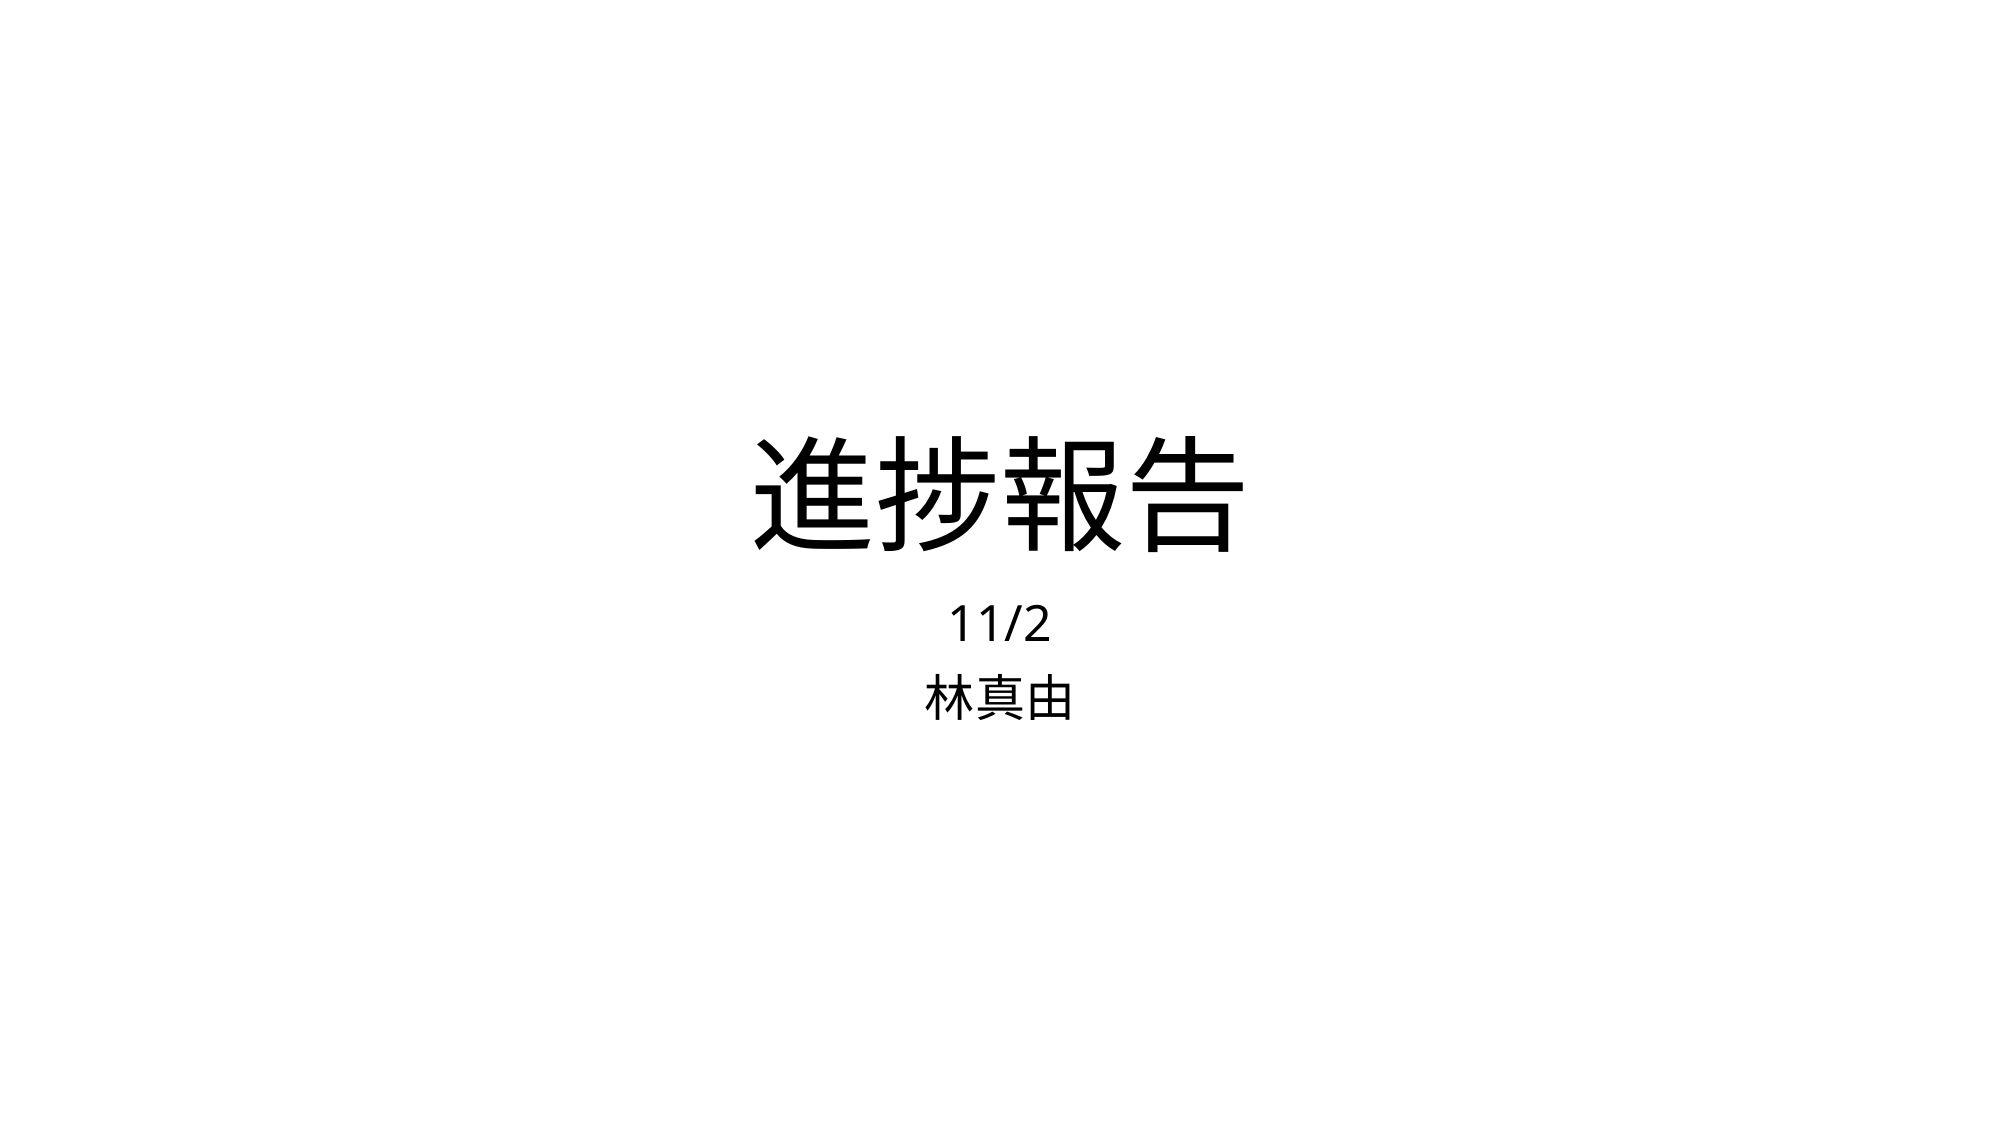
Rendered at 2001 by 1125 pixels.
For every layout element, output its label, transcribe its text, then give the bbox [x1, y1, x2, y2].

subtitle 11/2 林真由 [249, 590, 1750, 863]
title 進捗報告 [249, 184, 1750, 576]
